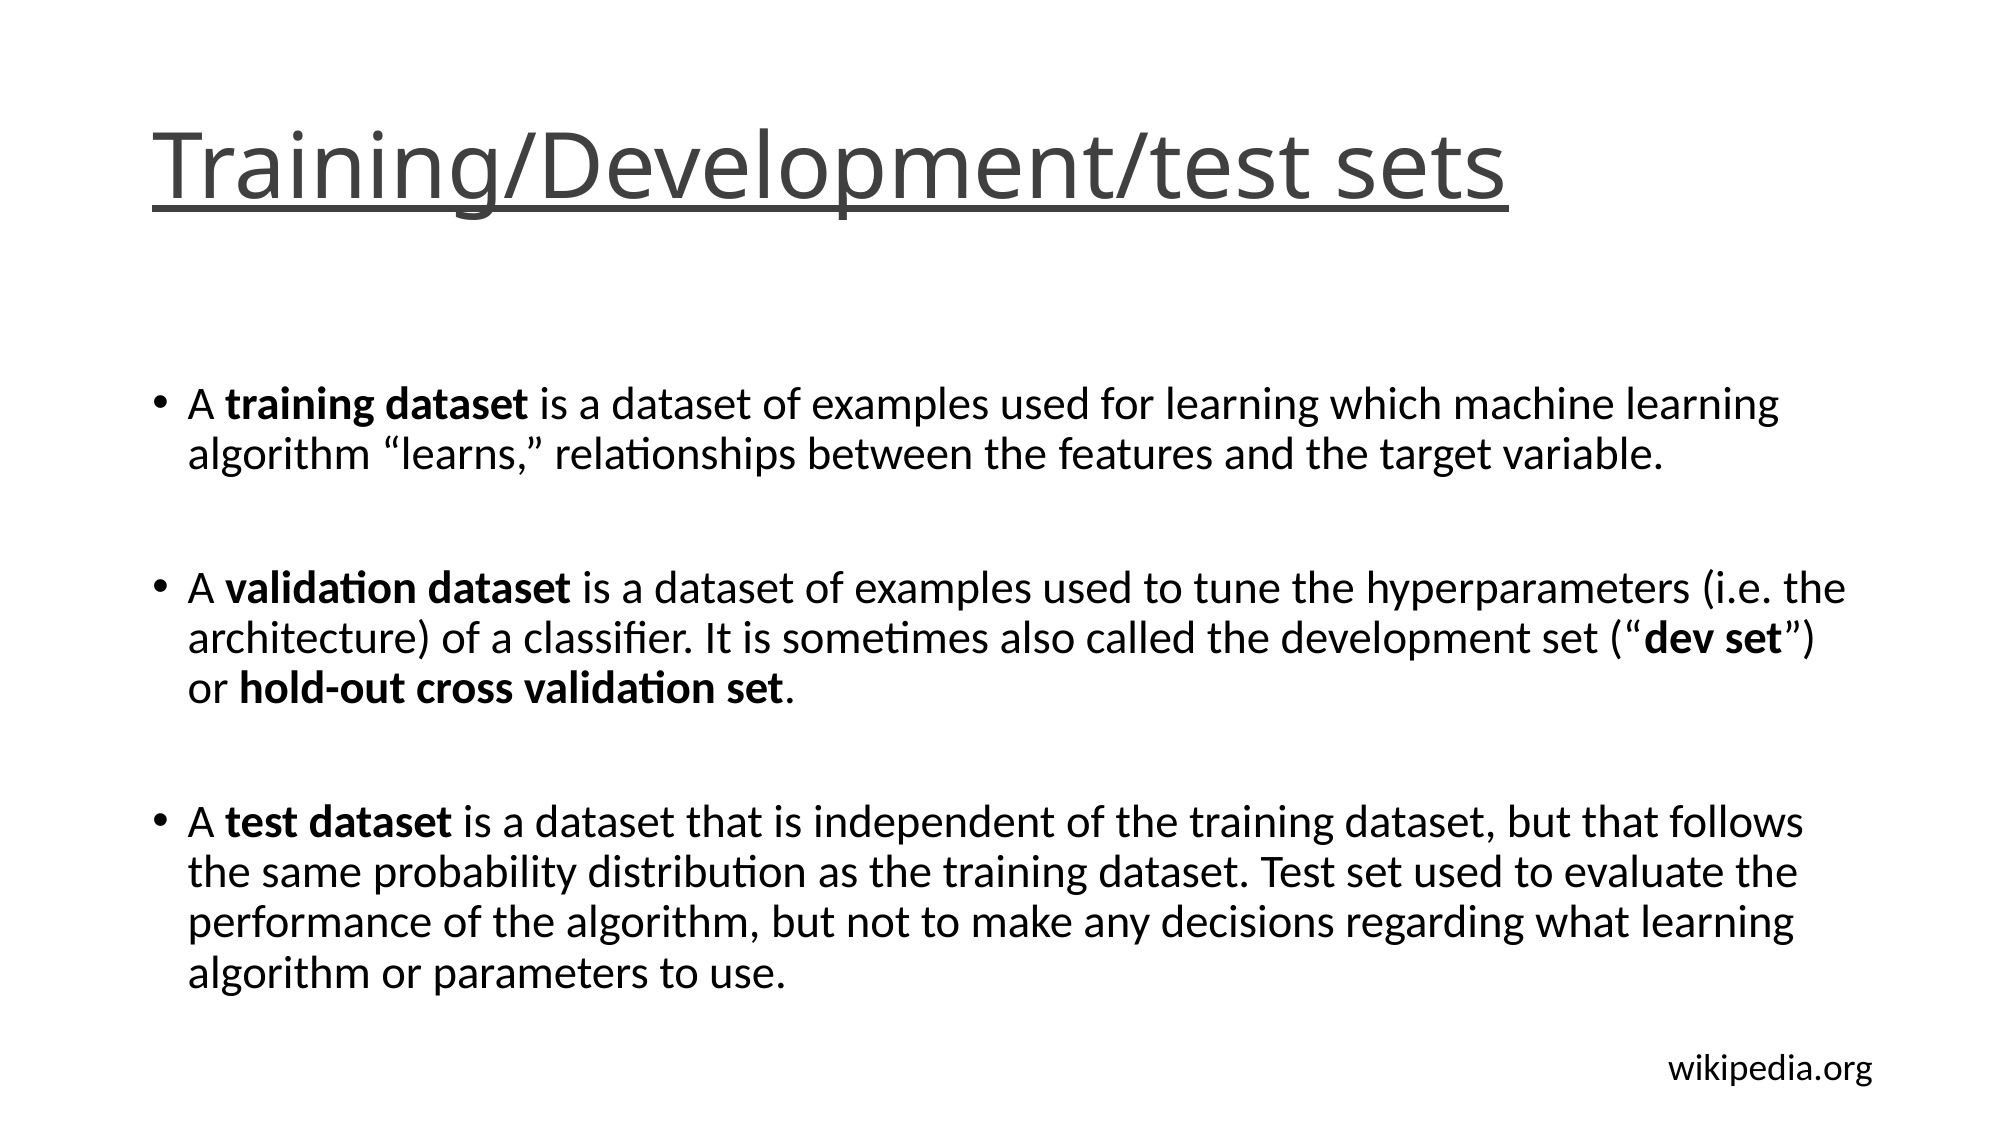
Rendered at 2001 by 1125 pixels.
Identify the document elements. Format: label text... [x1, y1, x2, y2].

title Training/Development/test sets [137, 59, 1863, 278]
text_box wikipedia.org [1653, 1035, 1889, 1096]
list A training dataset is a dataset of examples used for learning which machine learning algorithm “learns,” relationships between the features and the target variable. A validation dataset is a dataset of examples used to tune the hyperparameters (i.e. the architecture) of a classifier. It is sometimes also called the development set (“dev set”) or hold-out cross validation set. A test dataset is a dataset that is independent of the training dataset, but that follows the same probability distribution as the training dataset. Test set used to evaluate the performance of the algorithm, but not to make any decisions regarding what learning algorithm or parameters to use. [137, 299, 1863, 1014]
